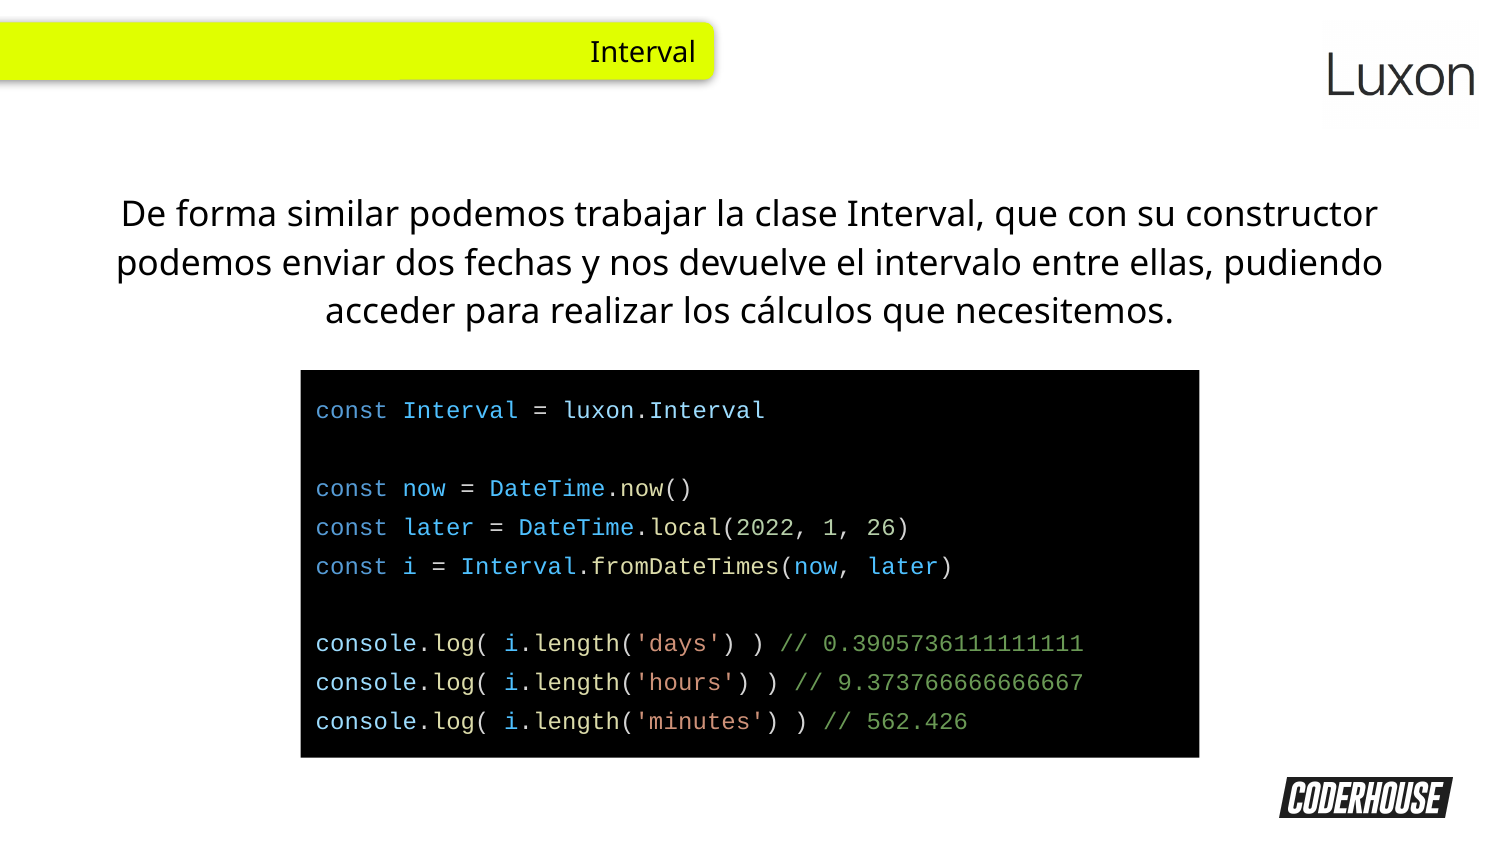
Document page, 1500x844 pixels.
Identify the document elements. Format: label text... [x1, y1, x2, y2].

text_box Interval [0, 22, 715, 80]
text_box De forma similar podemos trabajar la clase Interval, que con su constructor podemos enviar dos fechas y nos devuelve el intervalo entre ellas, pudiendo acceder para realizar los cálculos que necesitemos. [79, 169, 1421, 356]
picture [1322, 20, 1479, 130]
text_box const Interval = luxon.Interval const now = DateTime.now() const later = DateTime.local(2022, 1, 26) const i = Interval.fromDateTimes(now, later) console.log( i.length('days') ) // 0.3905736111111111 console.log( i.length('hours') ) // 9.373766666666667 console.log( i.length('minutes') ) // 562.426 [300, 370, 1200, 758]
picture [1279, 777, 1453, 818]
